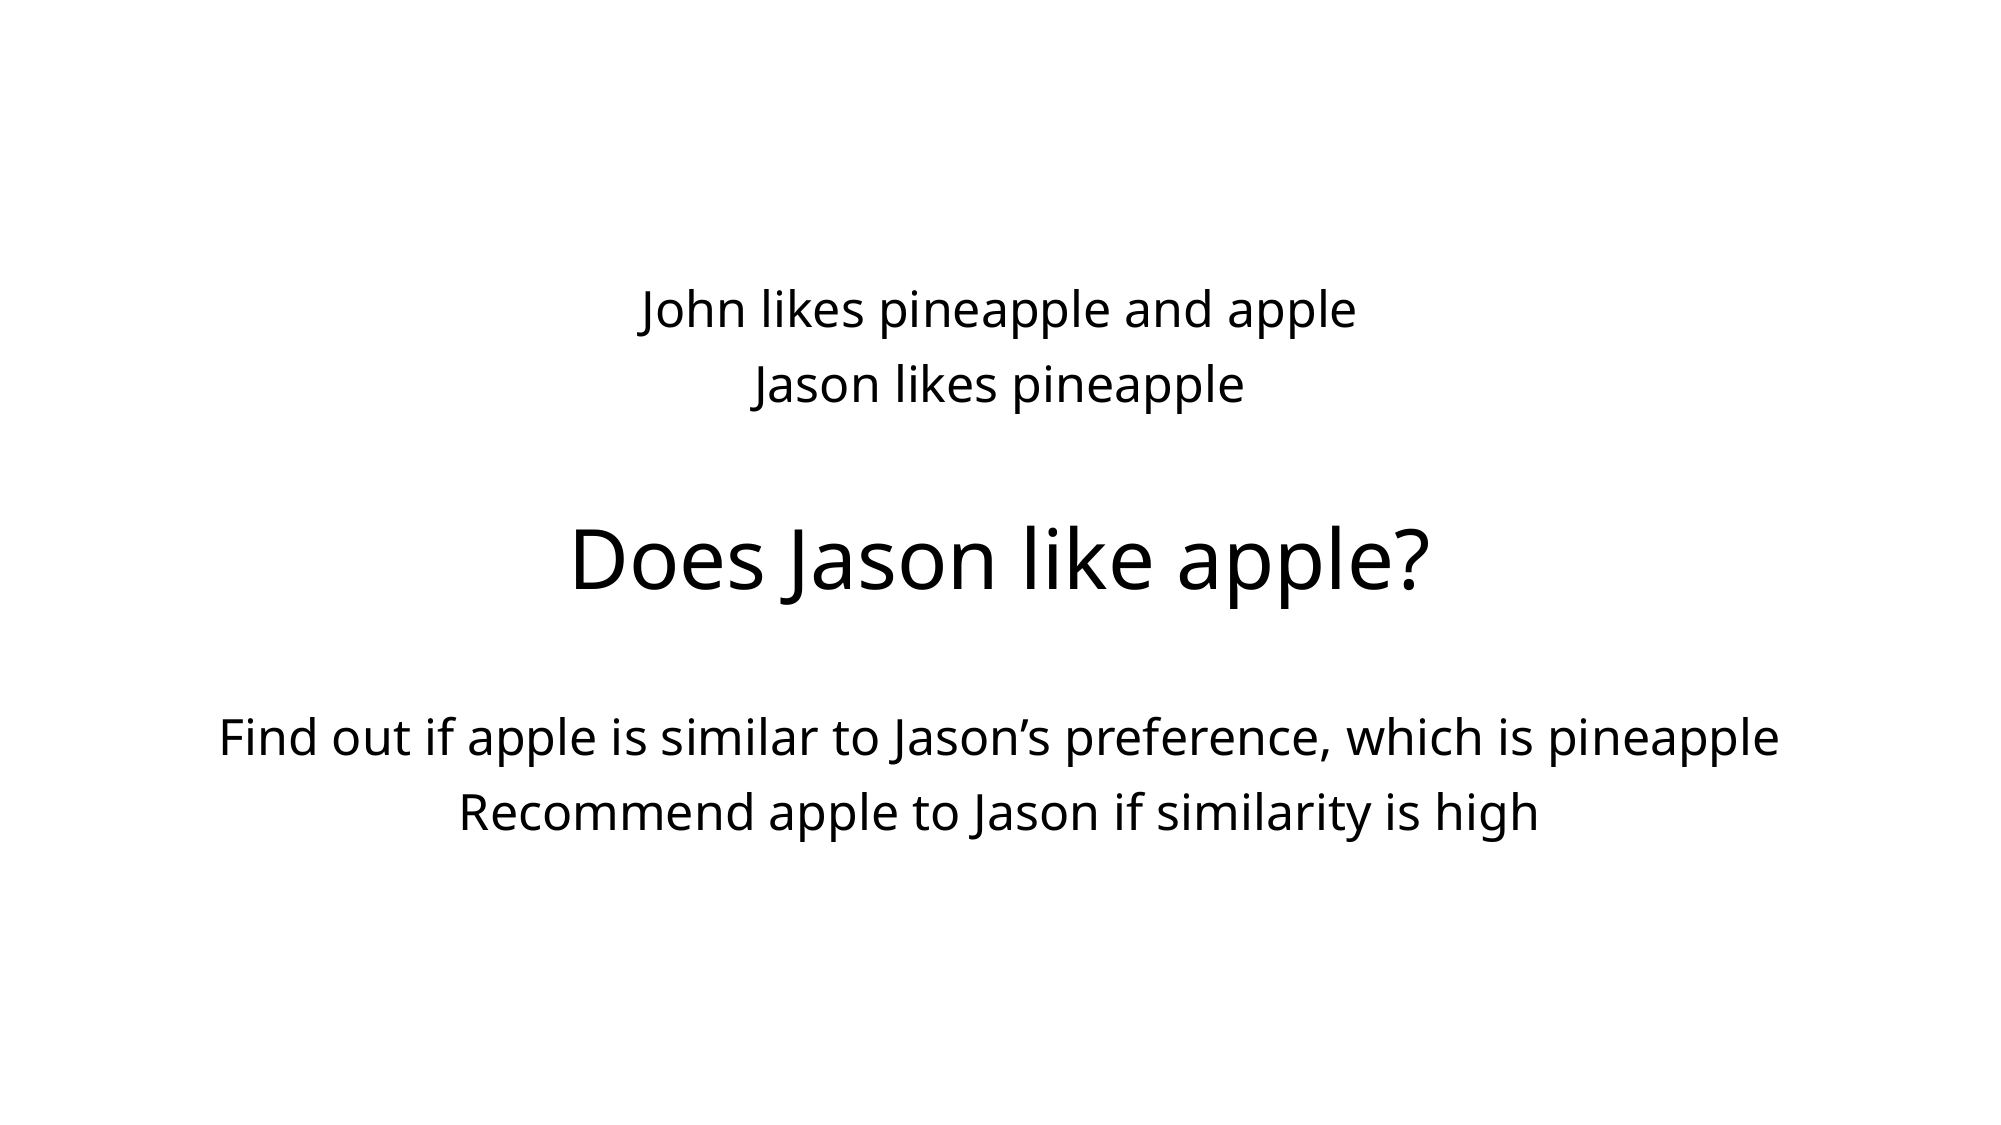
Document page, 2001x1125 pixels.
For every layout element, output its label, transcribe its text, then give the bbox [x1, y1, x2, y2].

list John likes pineapple and apple Jason likes pineapple Does Jason like apple? Find out if apple is similar to Jason’s preference, which is pineapple Recommend apple to Jason if similarity is high [0, 0, 2000, 1125]
